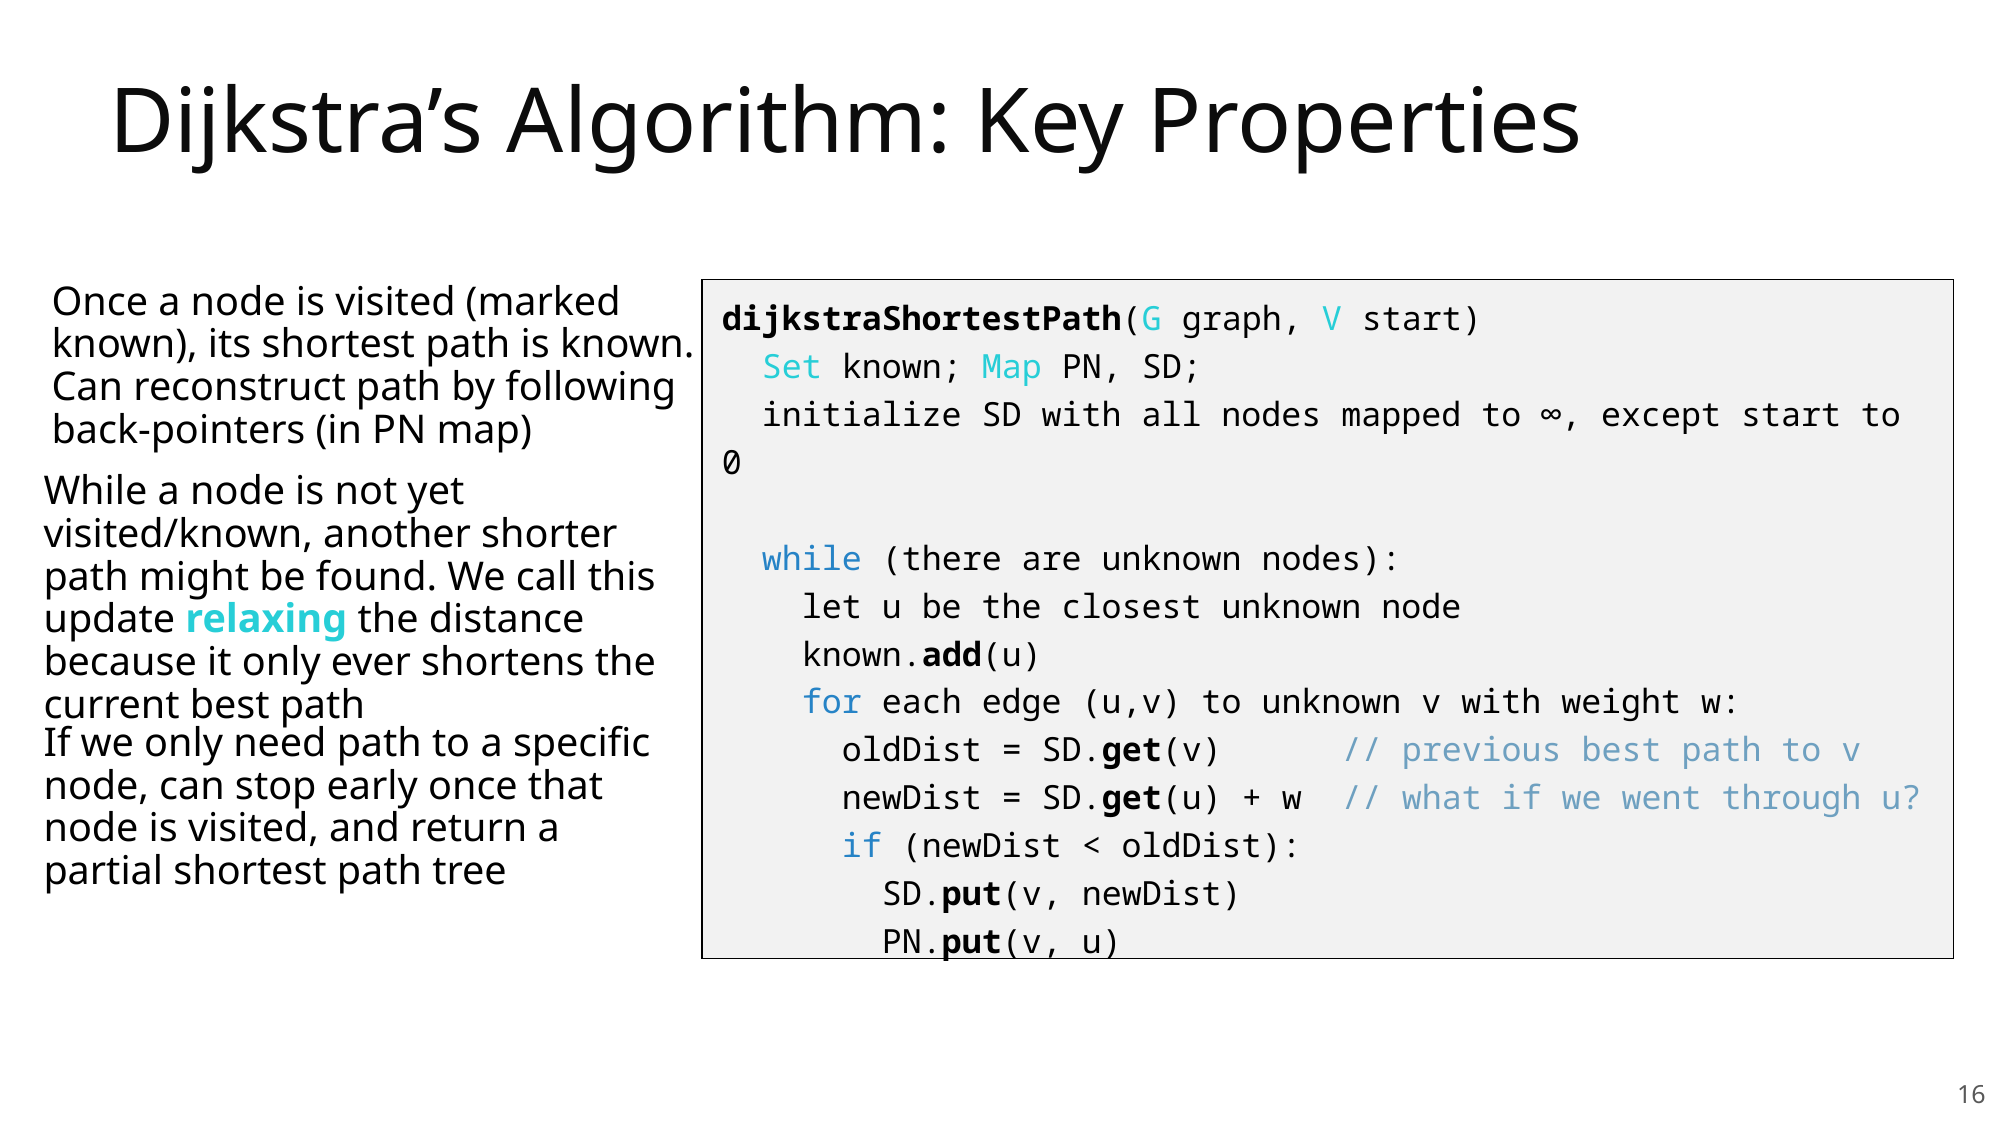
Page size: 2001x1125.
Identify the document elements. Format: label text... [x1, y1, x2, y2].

text_box dijkstraShortestPath(G graph, V start) Set known; Map PN, SD; initialize SD with all nodes mapped to ∞, except start to 0 while (there are unknown nodes): let u be the closest unknown node known.add(u) for each edge (u,v) to unknown v with weight w: oldDist = SD.get(v) // previous best path to v newDist = SD.get(u) + w // what if we went through u? if (newDist < oldDist): SD.put(v, newDist) PN.put(v, u) [701, 279, 1954, 959]
title Dijkstra’s Algorithm: Key Properties [94, 43, 1930, 210]
text_box While a node is not yet visited/known, another shorter path might be found. We call this update relaxing the distance because it only ever shortens the current best path [13, 455, 716, 790]
list Once a node is visited (marked known), its shortest path is known. Can reconstruct path by following back-pointers (in PN map) [44, 273, 713, 455]
text_box If we only need path to a specific node, can stop early once that node is visited, and return a partial shortest path tree [13, 707, 699, 985]
